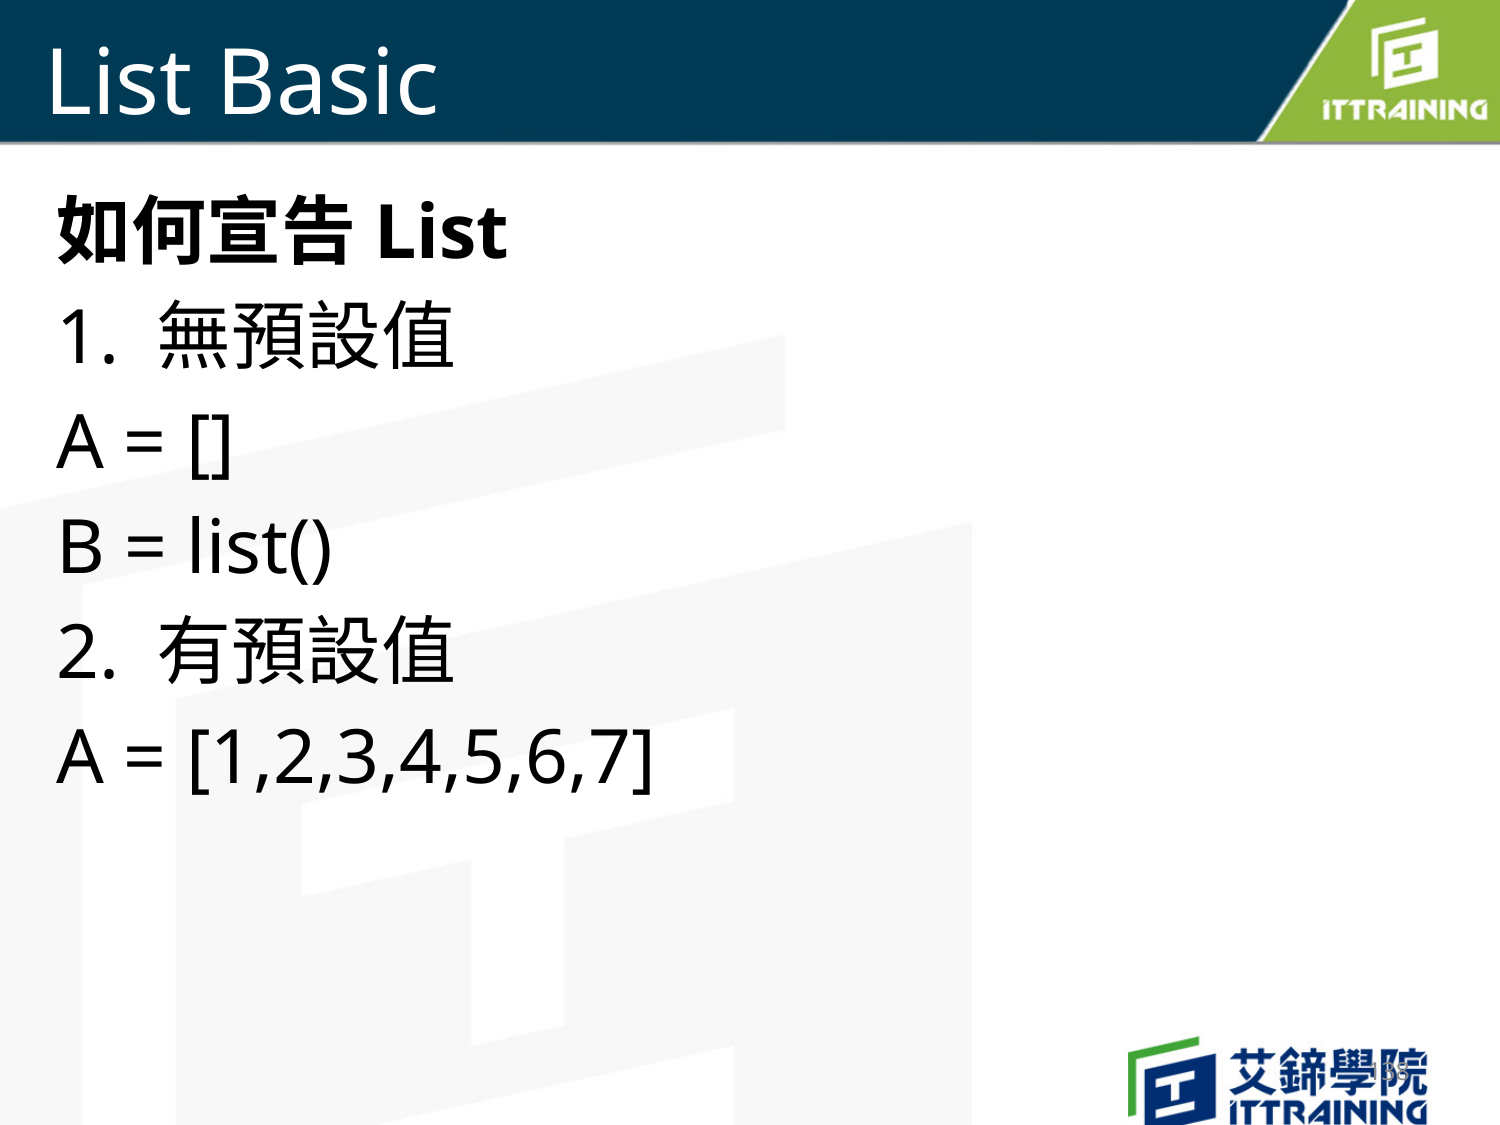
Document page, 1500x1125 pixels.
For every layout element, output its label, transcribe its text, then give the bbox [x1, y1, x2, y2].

list 如何宣告List 1. 無預設值 A = [] B = list() 2. 有預設值 A = [1,2,3,4,5,6,7] [41, 176, 1392, 919]
picture [0, 0, 1500, 1125]
title List Basic [29, 0, 1380, 172]
slide_number 138 [1074, 1042, 1425, 1103]
